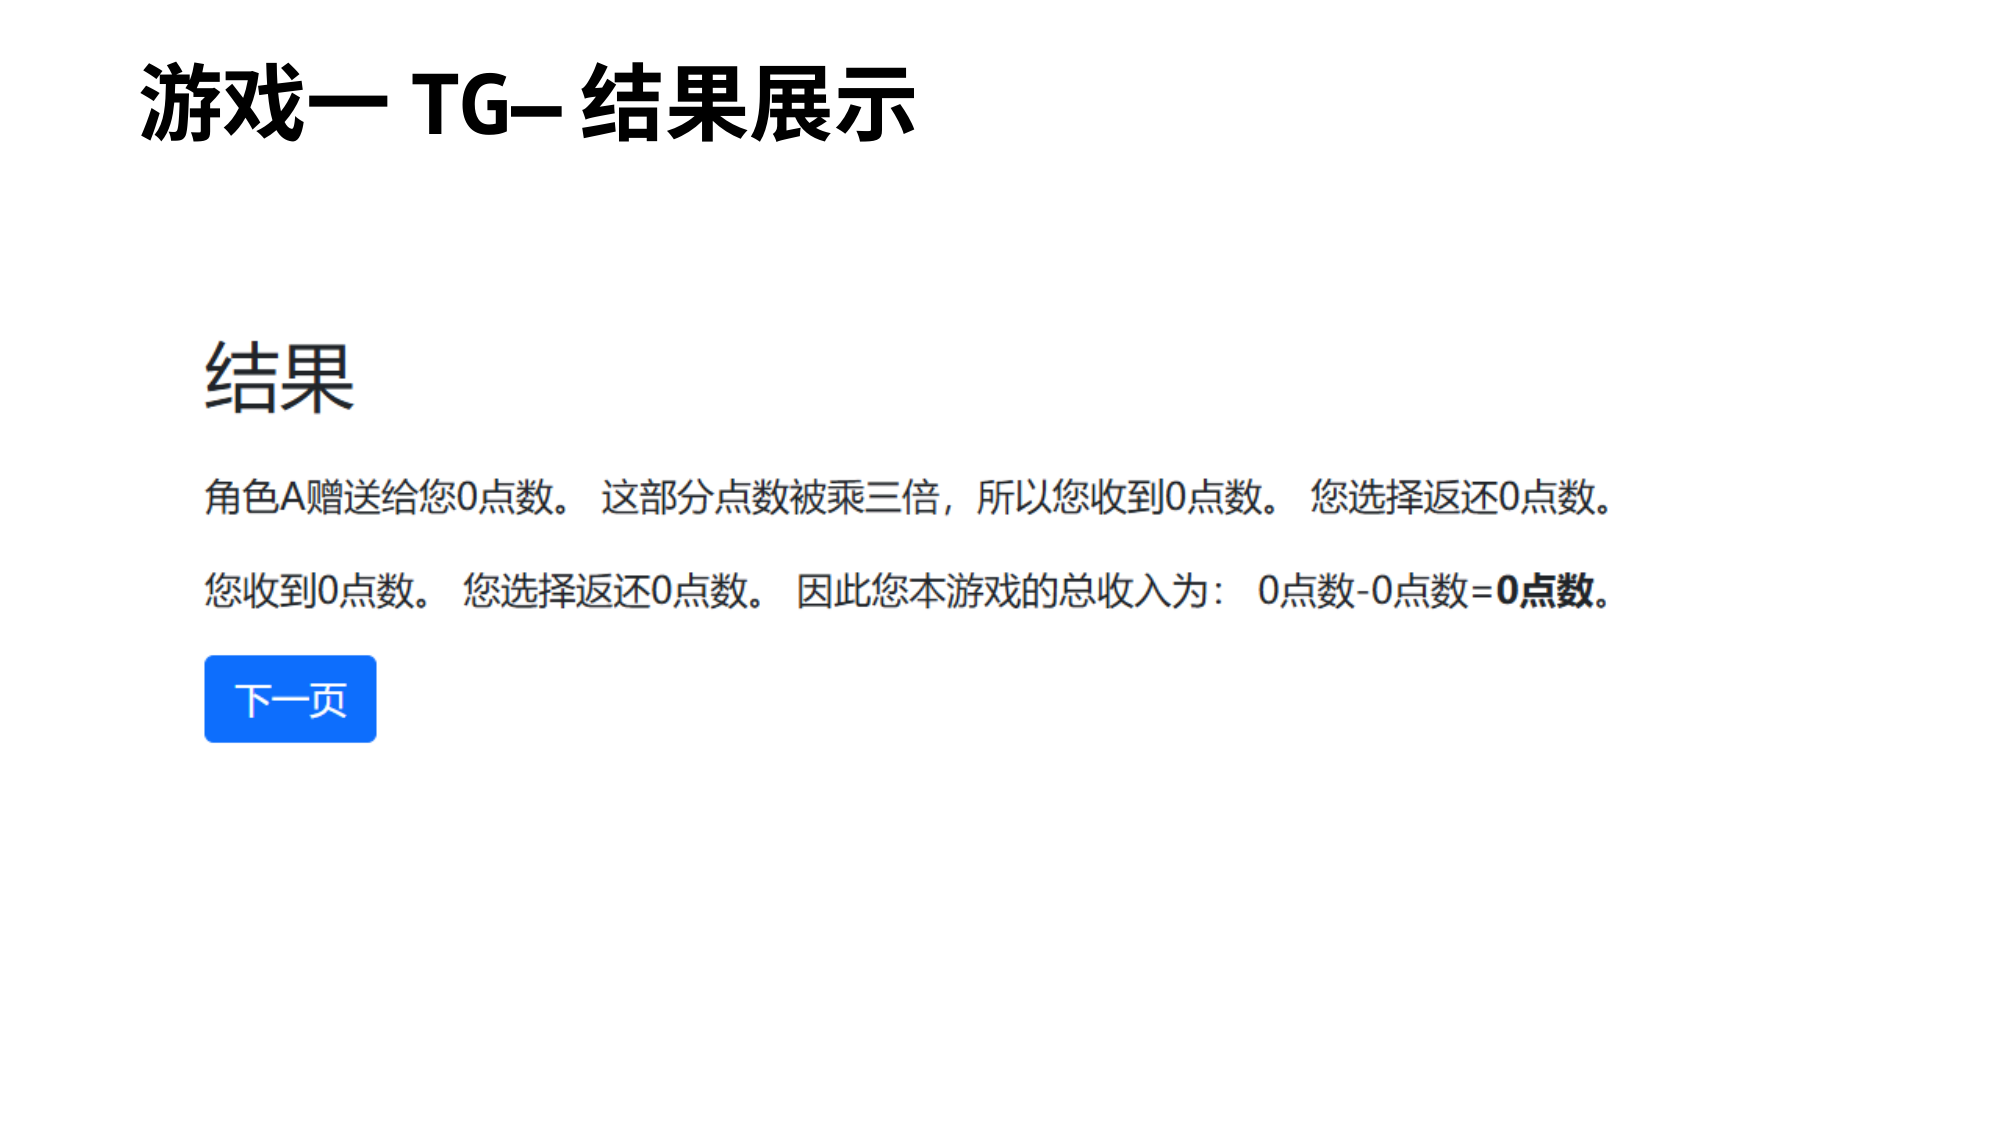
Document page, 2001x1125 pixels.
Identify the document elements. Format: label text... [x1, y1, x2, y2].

title 游戏一TG—结果展示 [123, 53, 1522, 161]
picture [100, 284, 1900, 841]
